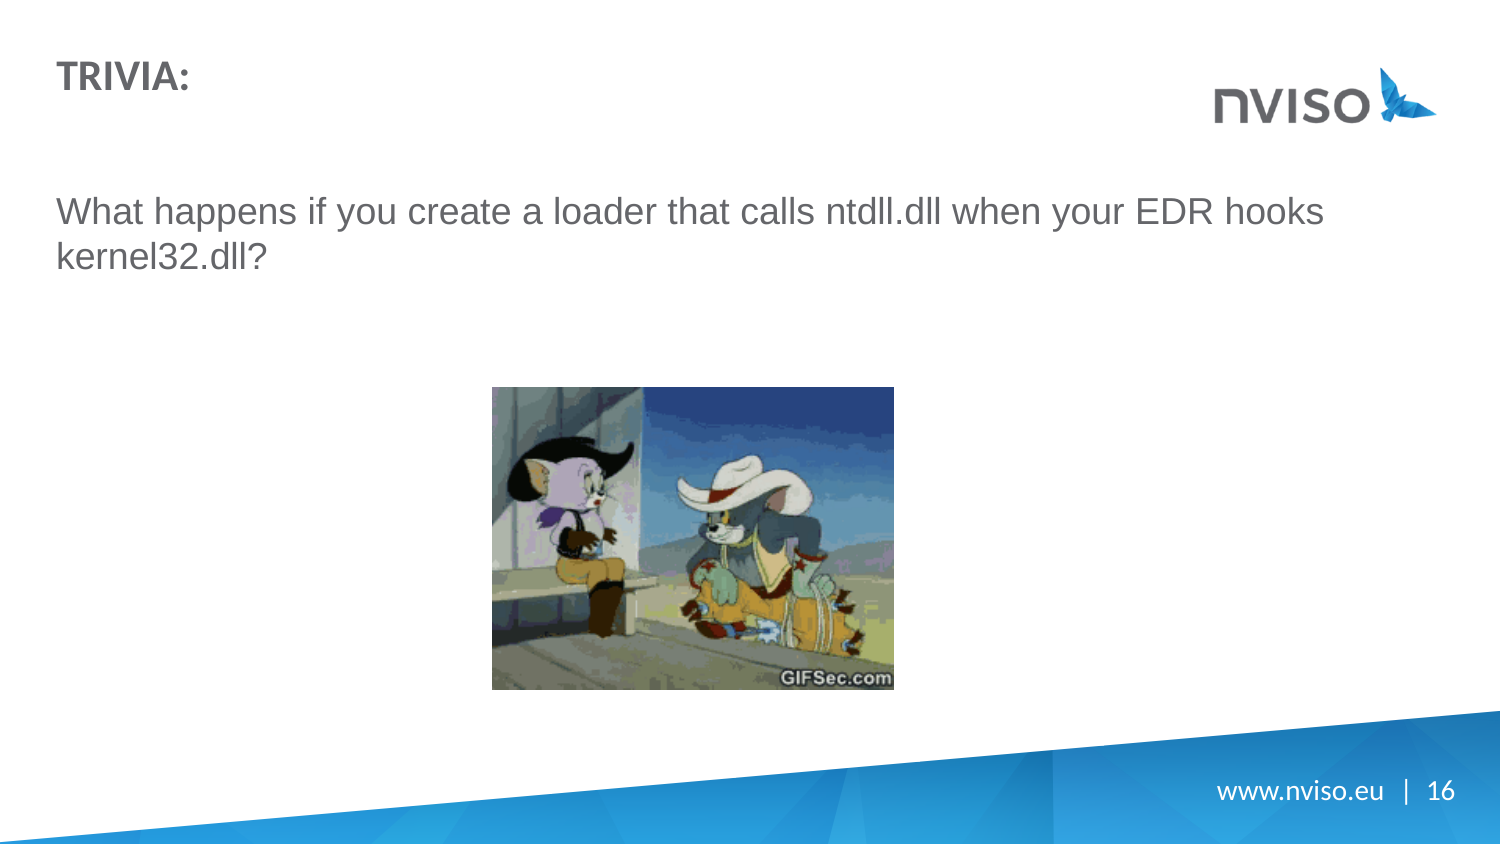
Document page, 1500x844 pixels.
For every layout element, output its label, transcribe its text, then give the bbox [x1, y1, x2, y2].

title TRIVIA: [41, 32, 1199, 113]
footer www.nviso.eu [924, 766, 1328, 812]
slide_number | 16 [1328, 766, 1471, 812]
picture [1210, 64, 1441, 127]
text_box What happens if you create a loader that calls ntdll.dll when your EDR hooks kernel32.dll? [41, 179, 1500, 285]
picture [0, 387, 1500, 844]
